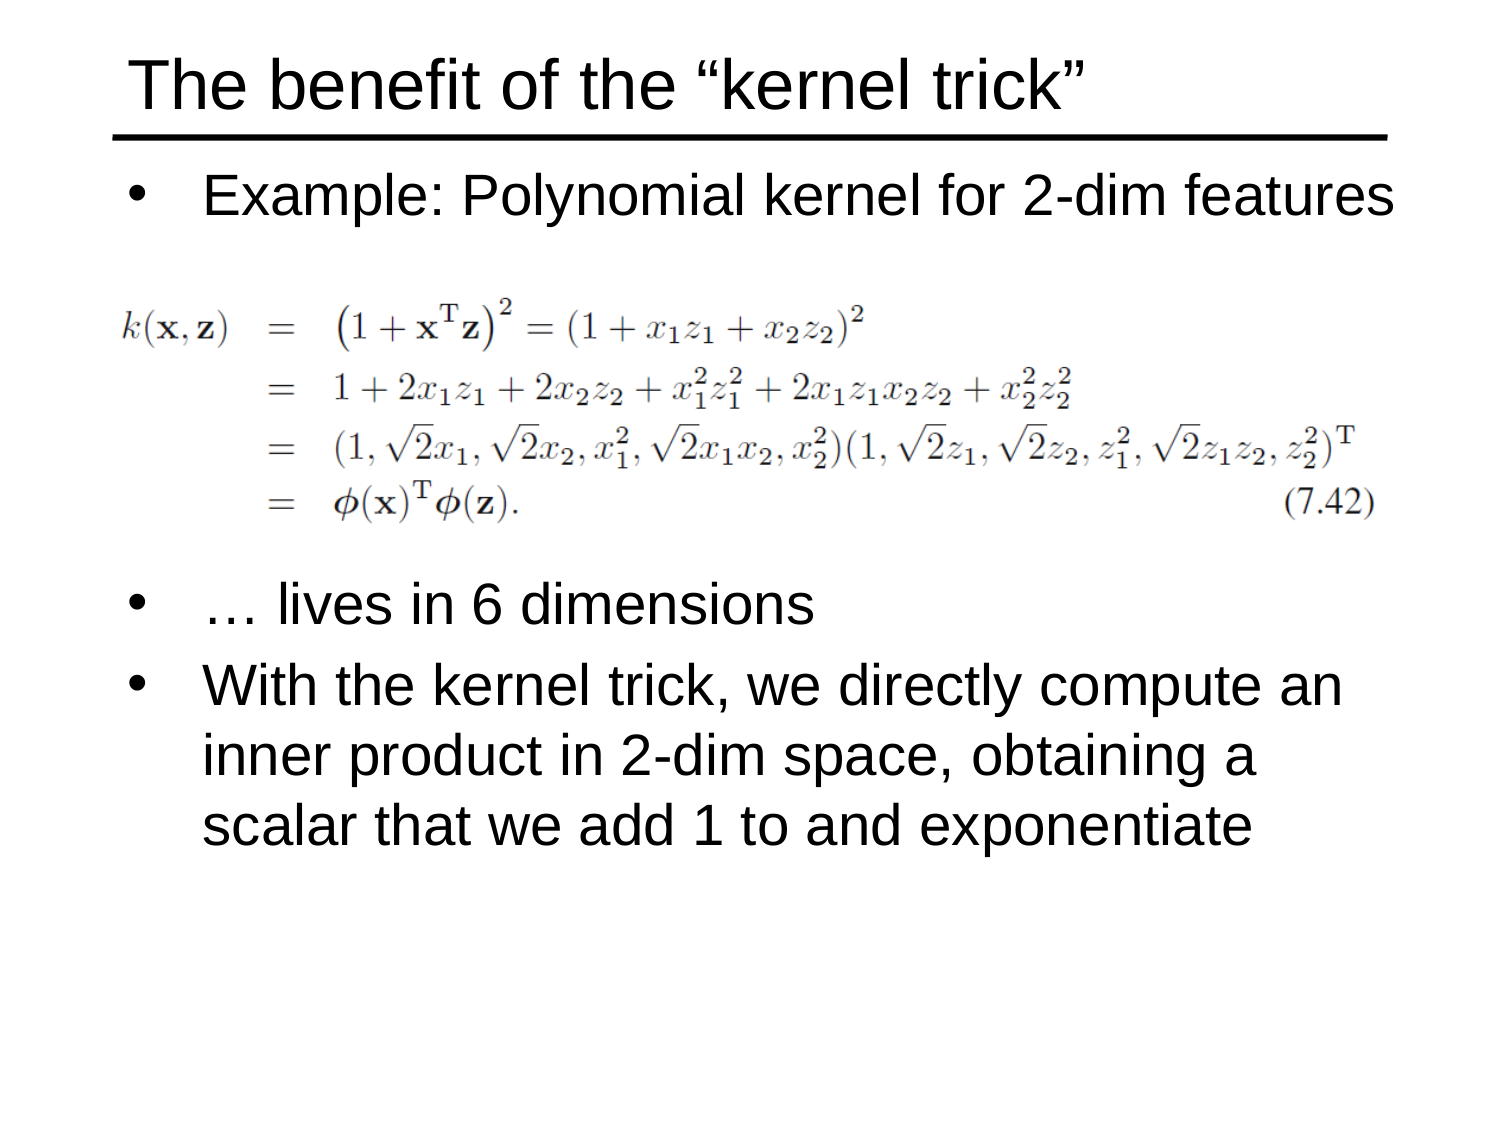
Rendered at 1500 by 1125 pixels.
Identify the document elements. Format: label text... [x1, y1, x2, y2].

list Example: Polynomial kernel for 2-dim features … lives in 6 dimensions With the kernel trick, we directly compute an inner product in 2-dim space, obtaining a scalar that we add 1 to and exponentiate [112, 149, 1442, 1013]
title The benefit of the “kernel trick” [112, 12, 1388, 149]
picture [112, 292, 1388, 534]
